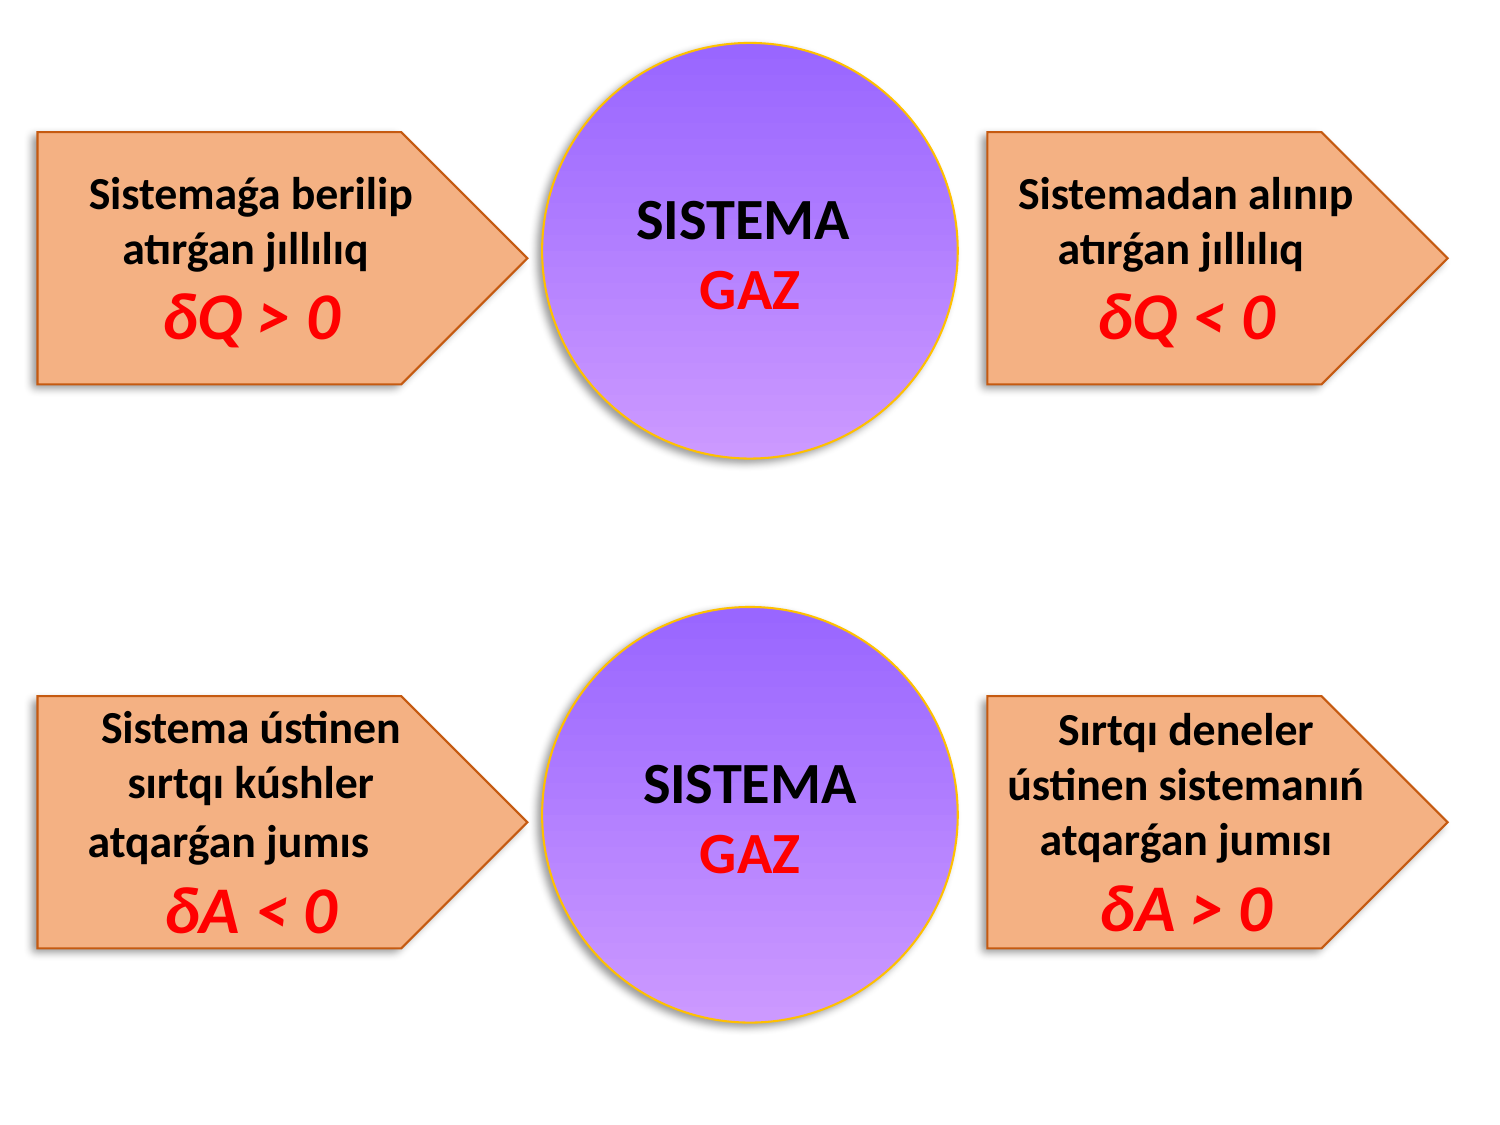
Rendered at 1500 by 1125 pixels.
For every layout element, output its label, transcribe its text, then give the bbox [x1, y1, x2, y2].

text_box Sistemaǵa berilip atırǵan jıllılıq δQ > 0 [36, 131, 529, 386]
text_box SISTEMA GAZ [541, 41, 959, 460]
text_box Sırtqı deneler ústinen sistemanıń atqarǵan jumısı δА > 0 [986, 695, 1450, 950]
text_box Sistemadan alınıp atırǵan jıllılıq δQ < 0 [986, 131, 1450, 386]
text_box Sistema ústinen sırtqı kúshler atqarǵan jumıs δА < 0 [36, 695, 529, 950]
text_box SISTEMA GAZ [541, 605, 959, 1024]
